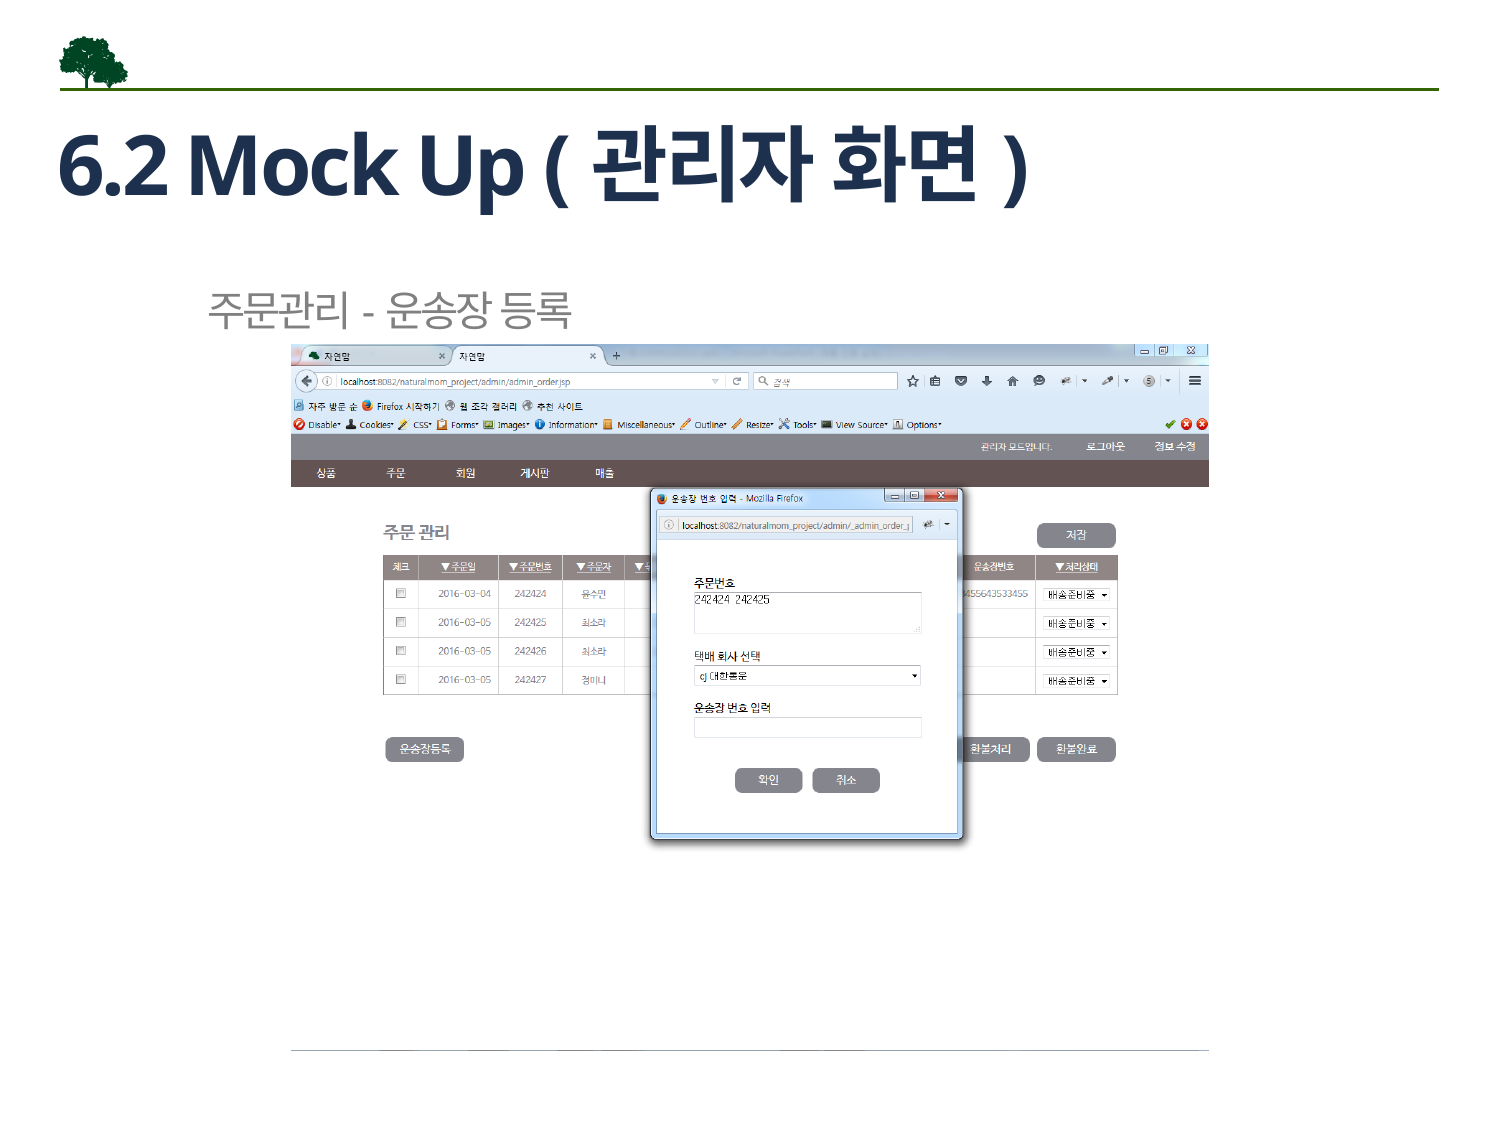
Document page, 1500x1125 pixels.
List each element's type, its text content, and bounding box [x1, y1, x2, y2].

text_box 6.2 Mock Up (관리자 화면) [42, 87, 1416, 238]
picture [291, 343, 1209, 1051]
text_box 주문관리-운송장 등록 [192, 274, 1222, 344]
picture [50, 22, 134, 87]
